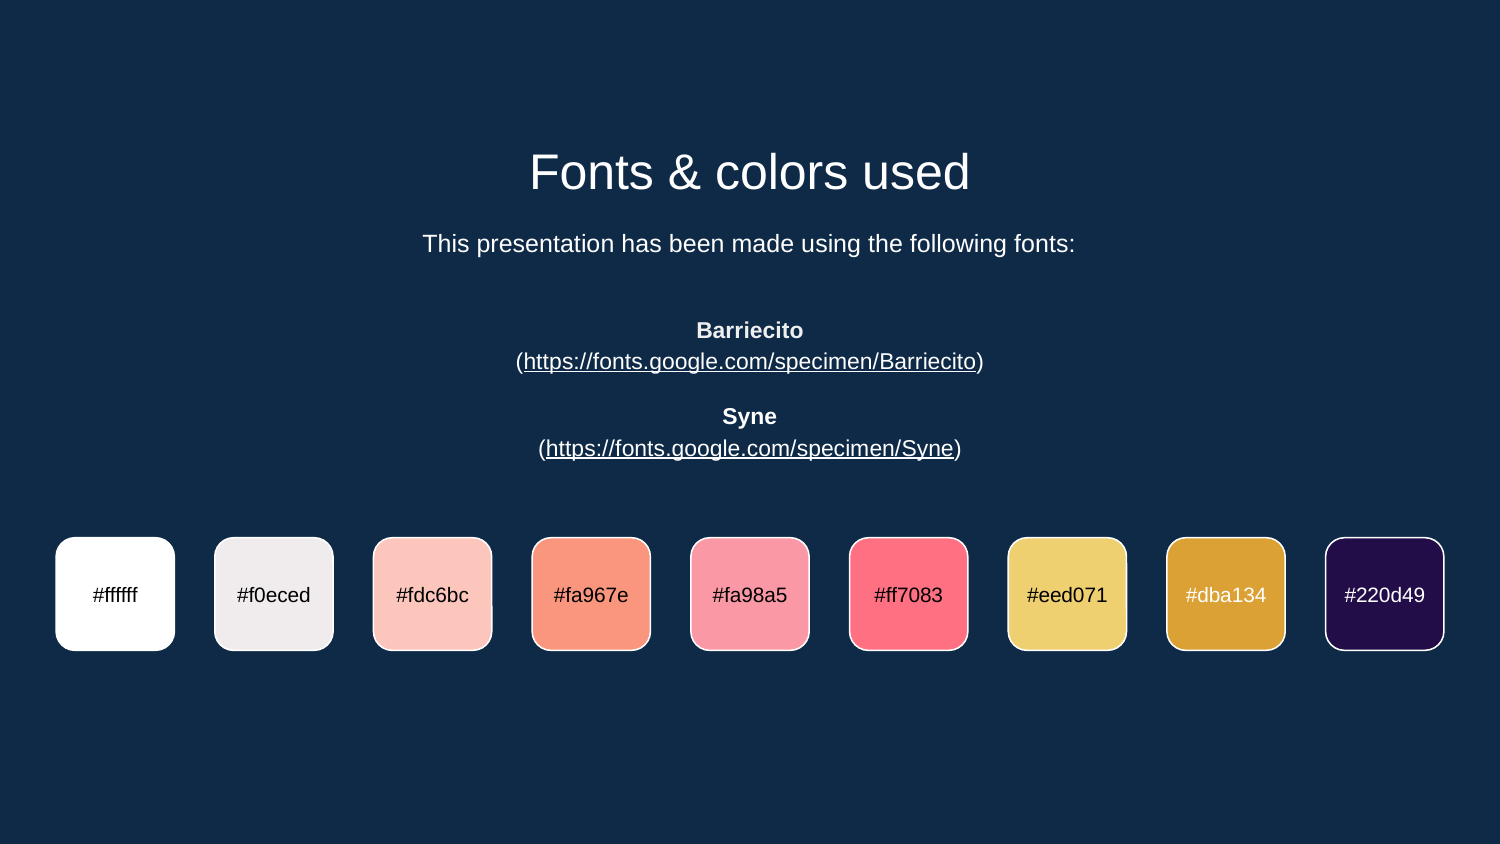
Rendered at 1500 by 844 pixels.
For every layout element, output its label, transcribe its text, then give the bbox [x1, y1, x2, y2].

text_box #ff7083 [849, 561, 968, 627]
title Fonts & colors used [171, 124, 1328, 205]
list This presentation has been made using the following fonts: [171, 207, 1328, 280]
text_box [849, 537, 968, 561]
text_box [532, 537, 651, 561]
text_box #ffffff [56, 561, 175, 627]
text_box #fa98a5 [690, 561, 810, 627]
text_box [373, 537, 492, 561]
text_box #220d49 [1325, 561, 1444, 627]
text_box [849, 627, 968, 651]
text_box [214, 627, 334, 651]
text_box [532, 627, 651, 651]
text_box [690, 537, 810, 561]
text_box [1008, 627, 1127, 651]
text_box [1166, 537, 1286, 561]
text_box [1325, 537, 1444, 561]
text_box [690, 627, 810, 651]
text_box [214, 537, 334, 561]
text_box [1166, 627, 1286, 651]
text_box #dba134 [1166, 561, 1286, 627]
text_box #eed071 [1008, 561, 1127, 627]
text_box #fdc6bc [373, 561, 492, 627]
text_box [56, 627, 175, 651]
list Barriecito (https://fonts.google.com/specimen/Barriecito) Syne (https://fonts.google.com/specimen/Syne) [171, 283, 1328, 489]
text_box [56, 537, 175, 561]
text_box #f0eced [214, 561, 334, 627]
text_box #fa967e [532, 561, 651, 627]
text_box [373, 627, 492, 651]
text_box [1325, 627, 1444, 651]
text_box [1008, 537, 1127, 561]
